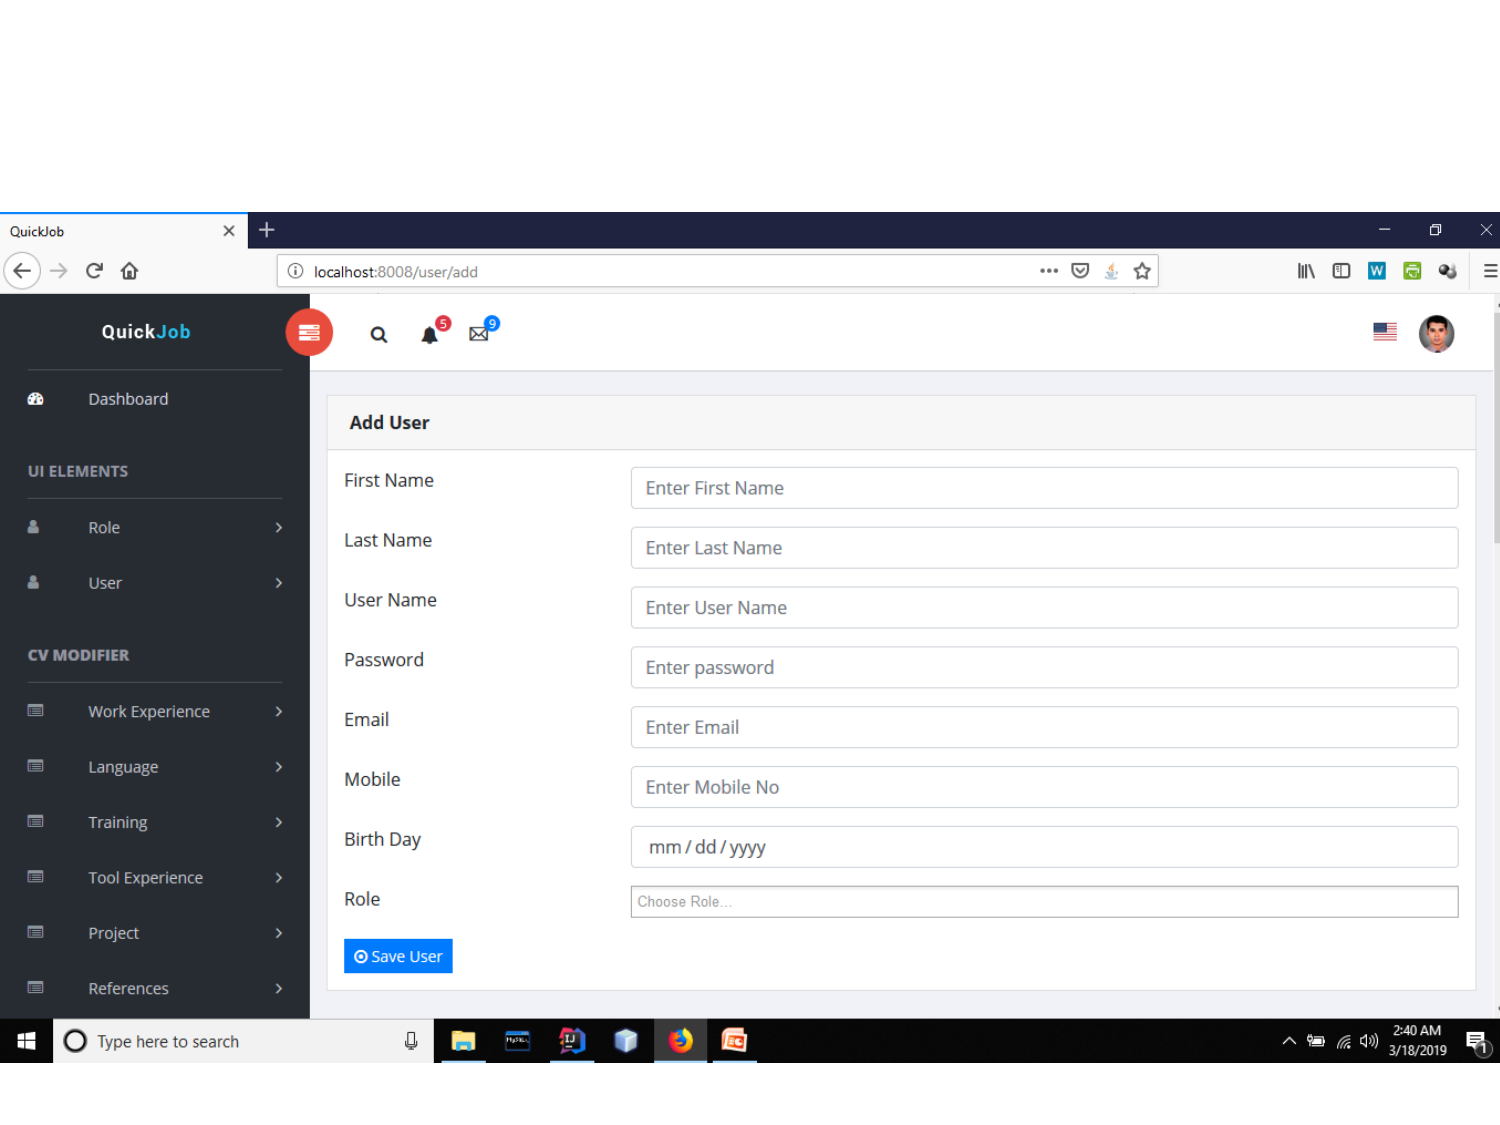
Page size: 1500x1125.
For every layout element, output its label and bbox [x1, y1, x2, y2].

picture [0, 212, 1500, 1063]
